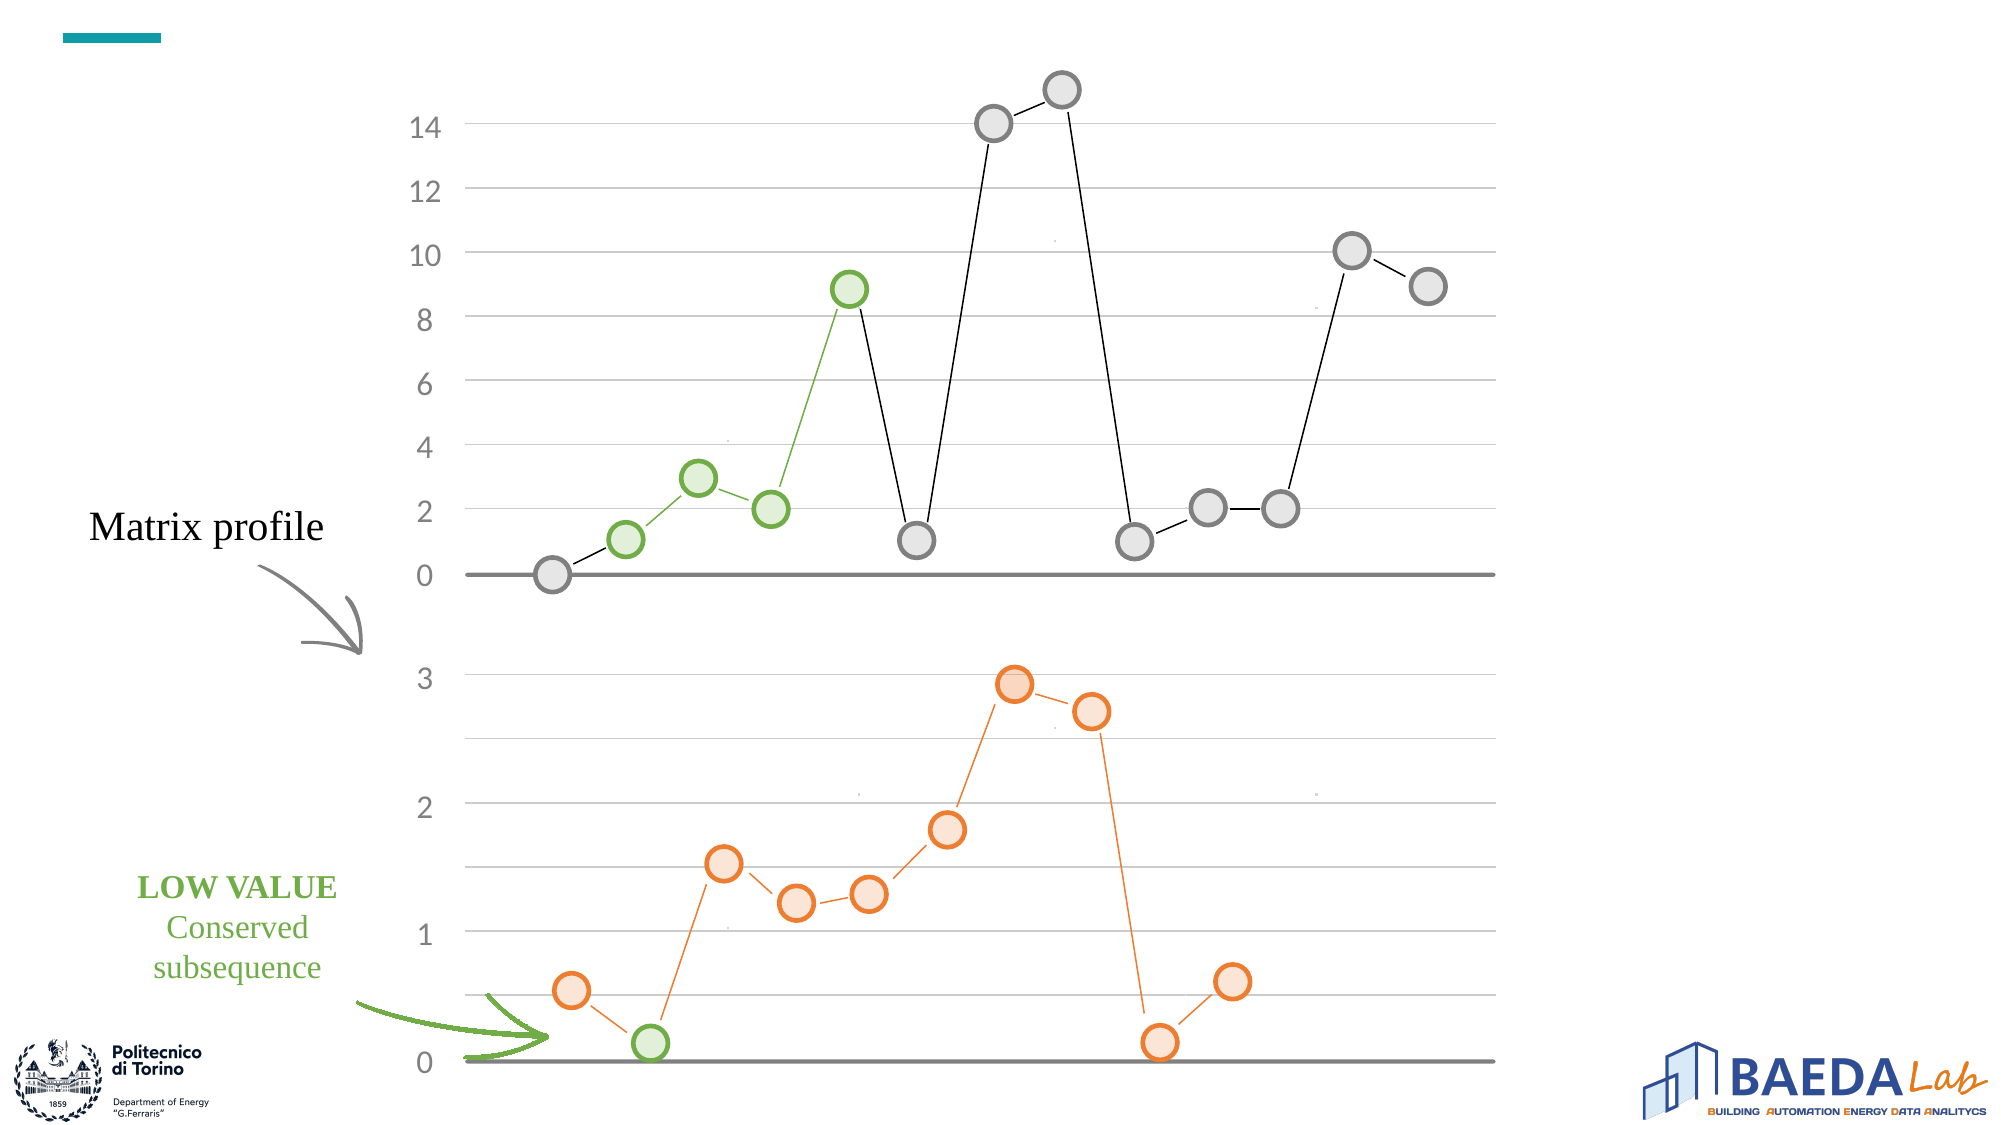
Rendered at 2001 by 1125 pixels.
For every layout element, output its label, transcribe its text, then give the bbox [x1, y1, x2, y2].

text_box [956, 704, 996, 808]
text_box [1000, 666, 1029, 674]
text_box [252, 572, 382, 638]
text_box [893, 844, 927, 879]
picture [1642, 1041, 2000, 1120]
text_box [1215, 964, 1251, 995]
text_box [465, 1059, 1496, 1064]
text_box 0 [401, 1061, 448, 1088]
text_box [718, 489, 749, 501]
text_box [590, 1005, 627, 1033]
text_box [554, 973, 589, 995]
text_box [1142, 1025, 1178, 1060]
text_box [1068, 111, 1131, 523]
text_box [749, 873, 773, 894]
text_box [1288, 273, 1344, 490]
text_box 2 [401, 777, 448, 833]
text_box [1100, 732, 1145, 1014]
text_box [1044, 72, 1080, 98]
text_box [1373, 259, 1406, 277]
text_box [997, 675, 1033, 702]
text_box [573, 547, 606, 565]
text_box [851, 876, 887, 912]
text_box [1074, 694, 1110, 730]
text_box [1013, 102, 1045, 116]
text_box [927, 144, 989, 523]
text_box [633, 1025, 668, 1061]
text_box [555, 996, 588, 1008]
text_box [779, 309, 838, 487]
text_box [779, 885, 814, 921]
text_box LOW VALUE Conserved subsequence [113, 857, 363, 993]
picture [14, 1039, 209, 1122]
text_box [706, 846, 742, 866]
text_box Matrix profile [74, 491, 345, 557]
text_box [646, 495, 682, 526]
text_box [357, 995, 548, 1061]
text_box [707, 867, 741, 882]
text_box 3 [401, 648, 448, 704]
text_box [930, 812, 965, 848]
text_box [1035, 693, 1068, 704]
text_box [1222, 996, 1243, 1000]
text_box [1156, 520, 1188, 534]
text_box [1178, 994, 1212, 1025]
text_box 1 [401, 904, 448, 960]
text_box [820, 897, 849, 904]
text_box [860, 308, 906, 523]
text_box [660, 884, 707, 1020]
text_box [392, 98, 1496, 602]
